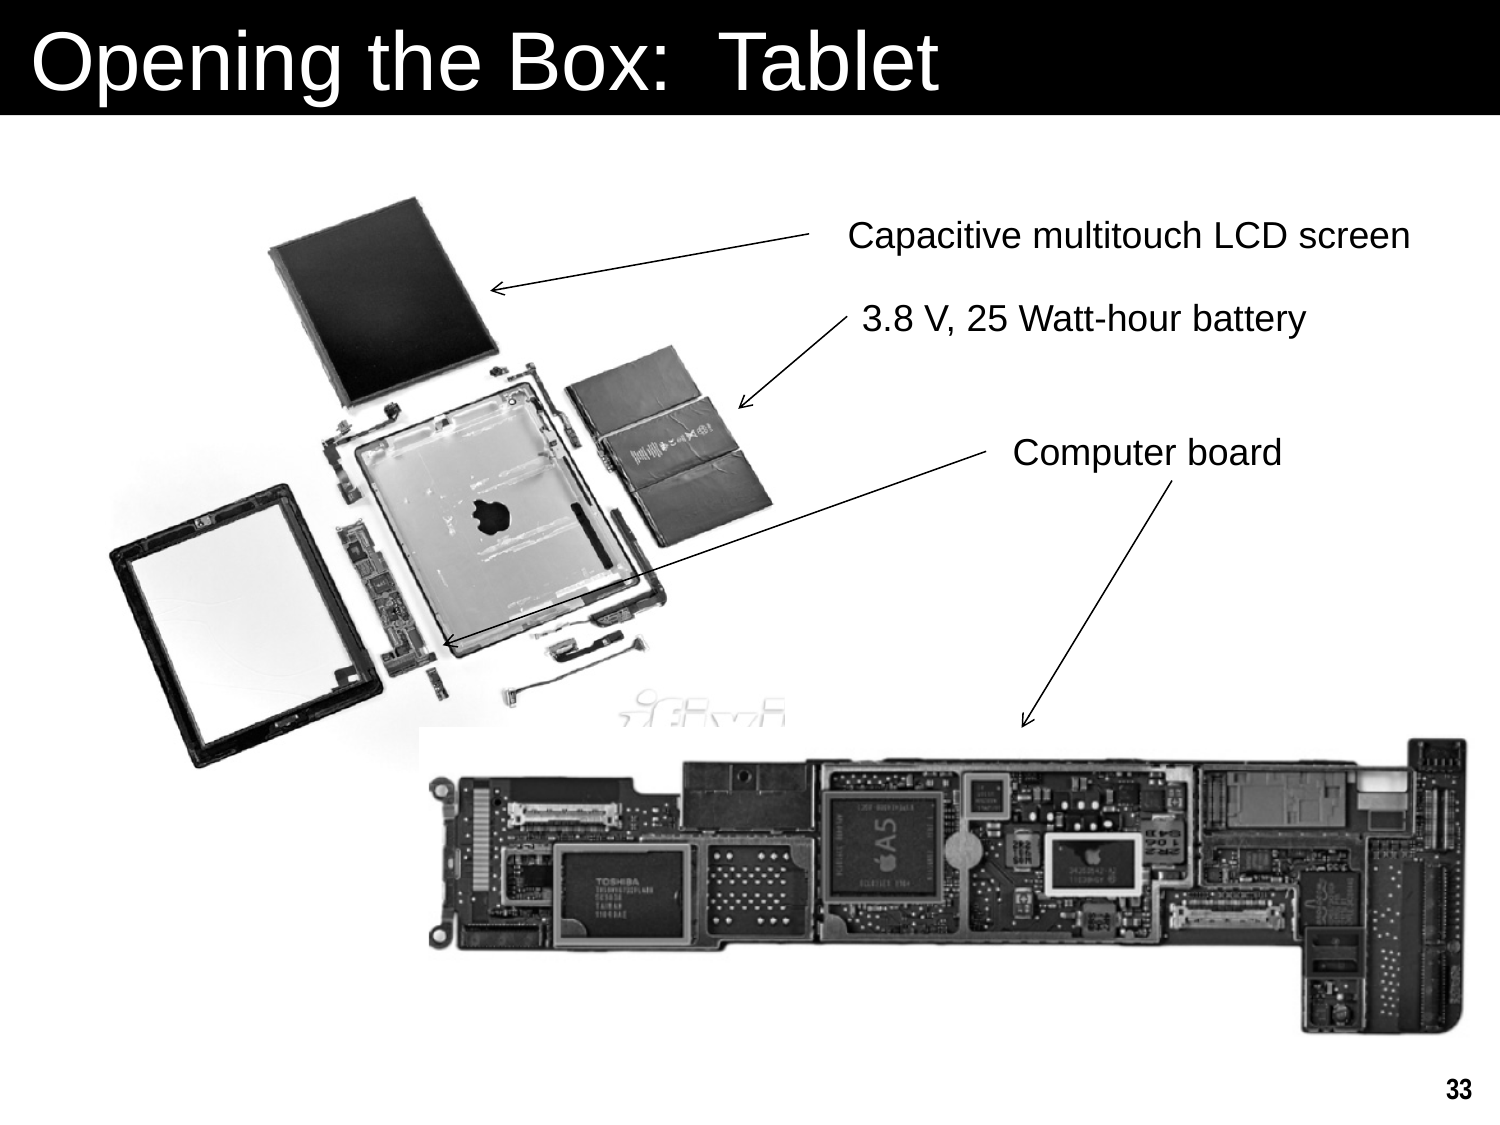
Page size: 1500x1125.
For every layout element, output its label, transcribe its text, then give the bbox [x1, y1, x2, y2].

slide_number 33 [1424, 1062, 1488, 1113]
picture [100, 186, 1483, 1050]
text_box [489, 233, 810, 292]
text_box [1021, 481, 1173, 729]
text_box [442, 451, 987, 646]
text_box Computer board [997, 420, 1347, 481]
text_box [738, 316, 848, 410]
title Opening the Box: Tablet [0, 0, 1500, 116]
text_box 3.8 V, 25 Watt-hour battery [847, 286, 1497, 347]
text_box Capacitive multitouch LCD screen [832, 203, 1483, 264]
